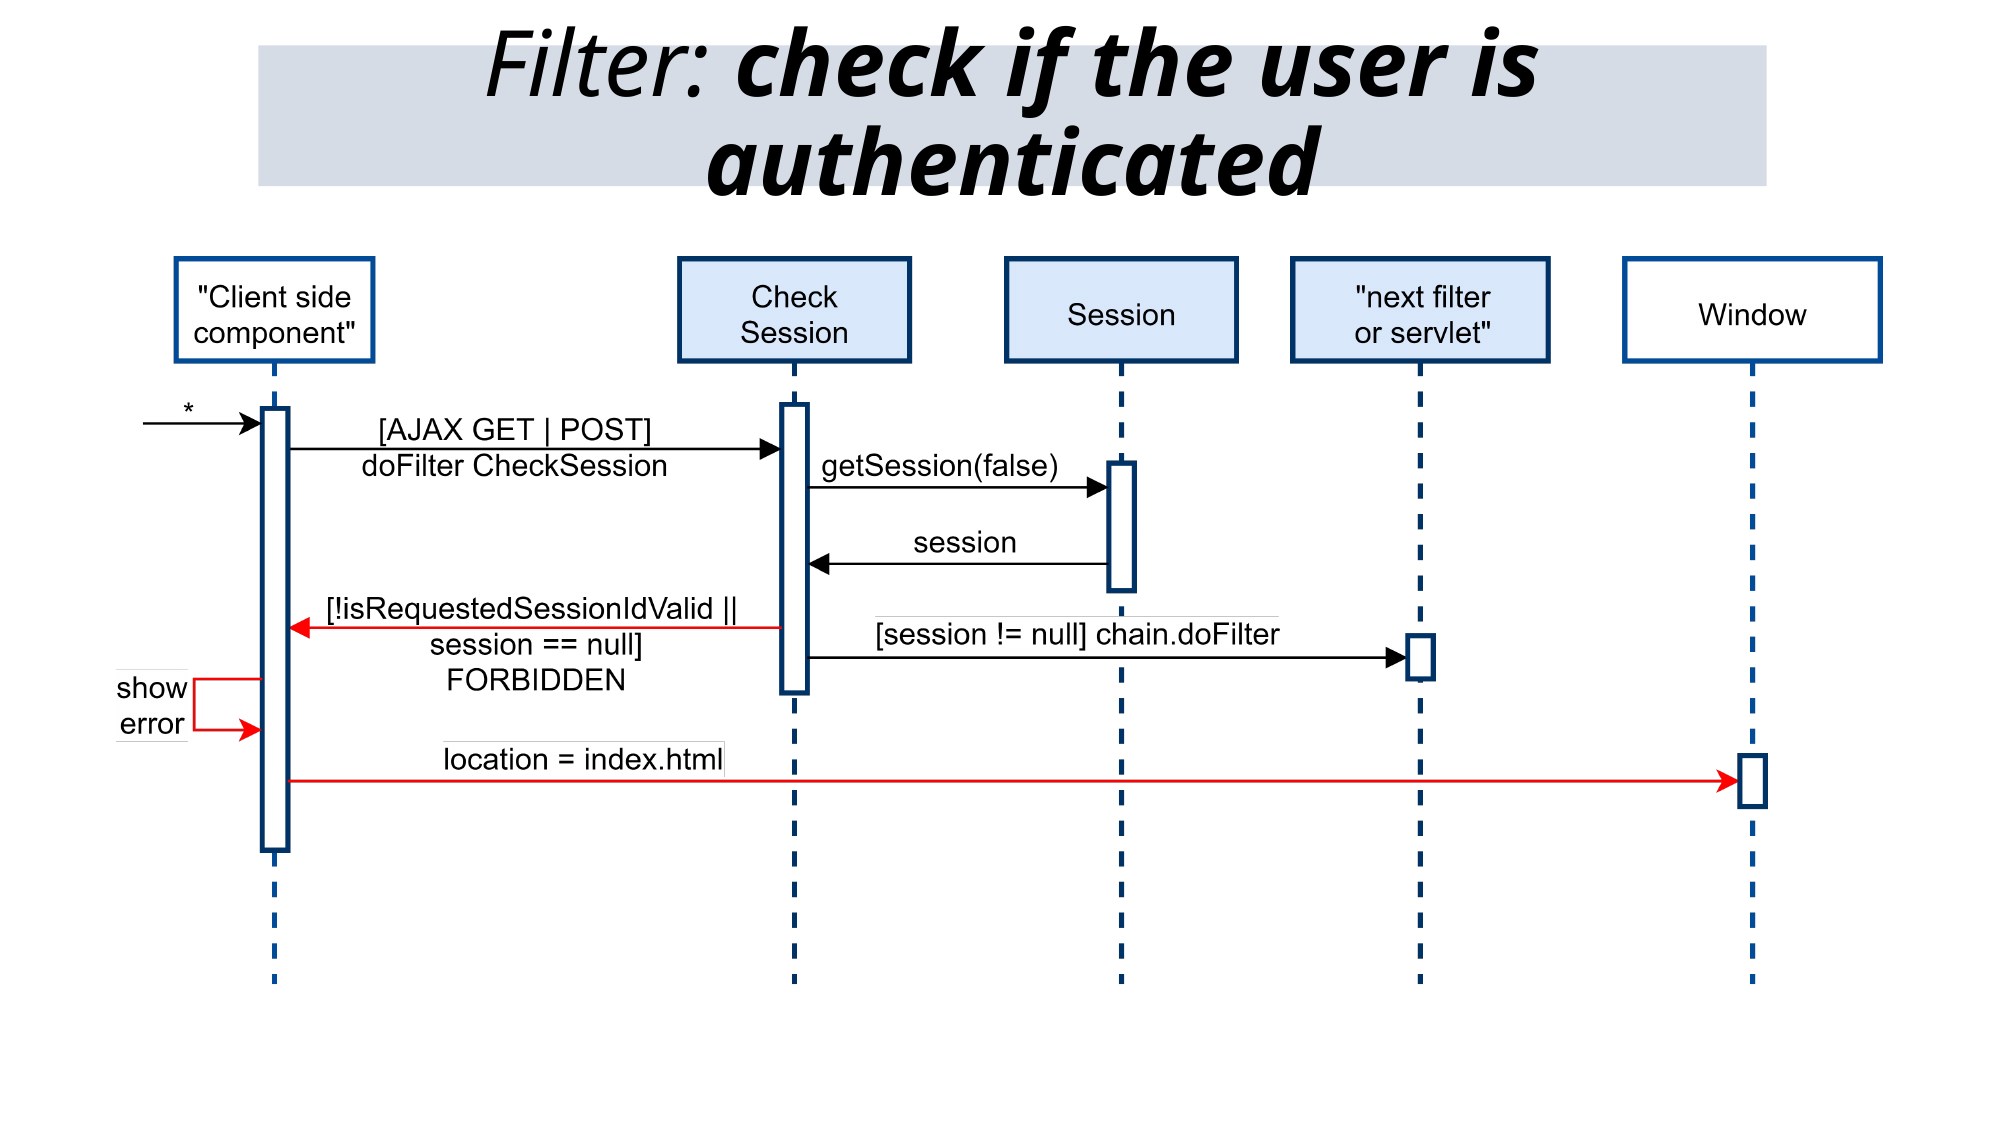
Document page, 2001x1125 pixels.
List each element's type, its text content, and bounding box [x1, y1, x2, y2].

title Filter: check if the user is authenticated [258, 45, 1767, 187]
picture [116, 256, 1884, 989]
